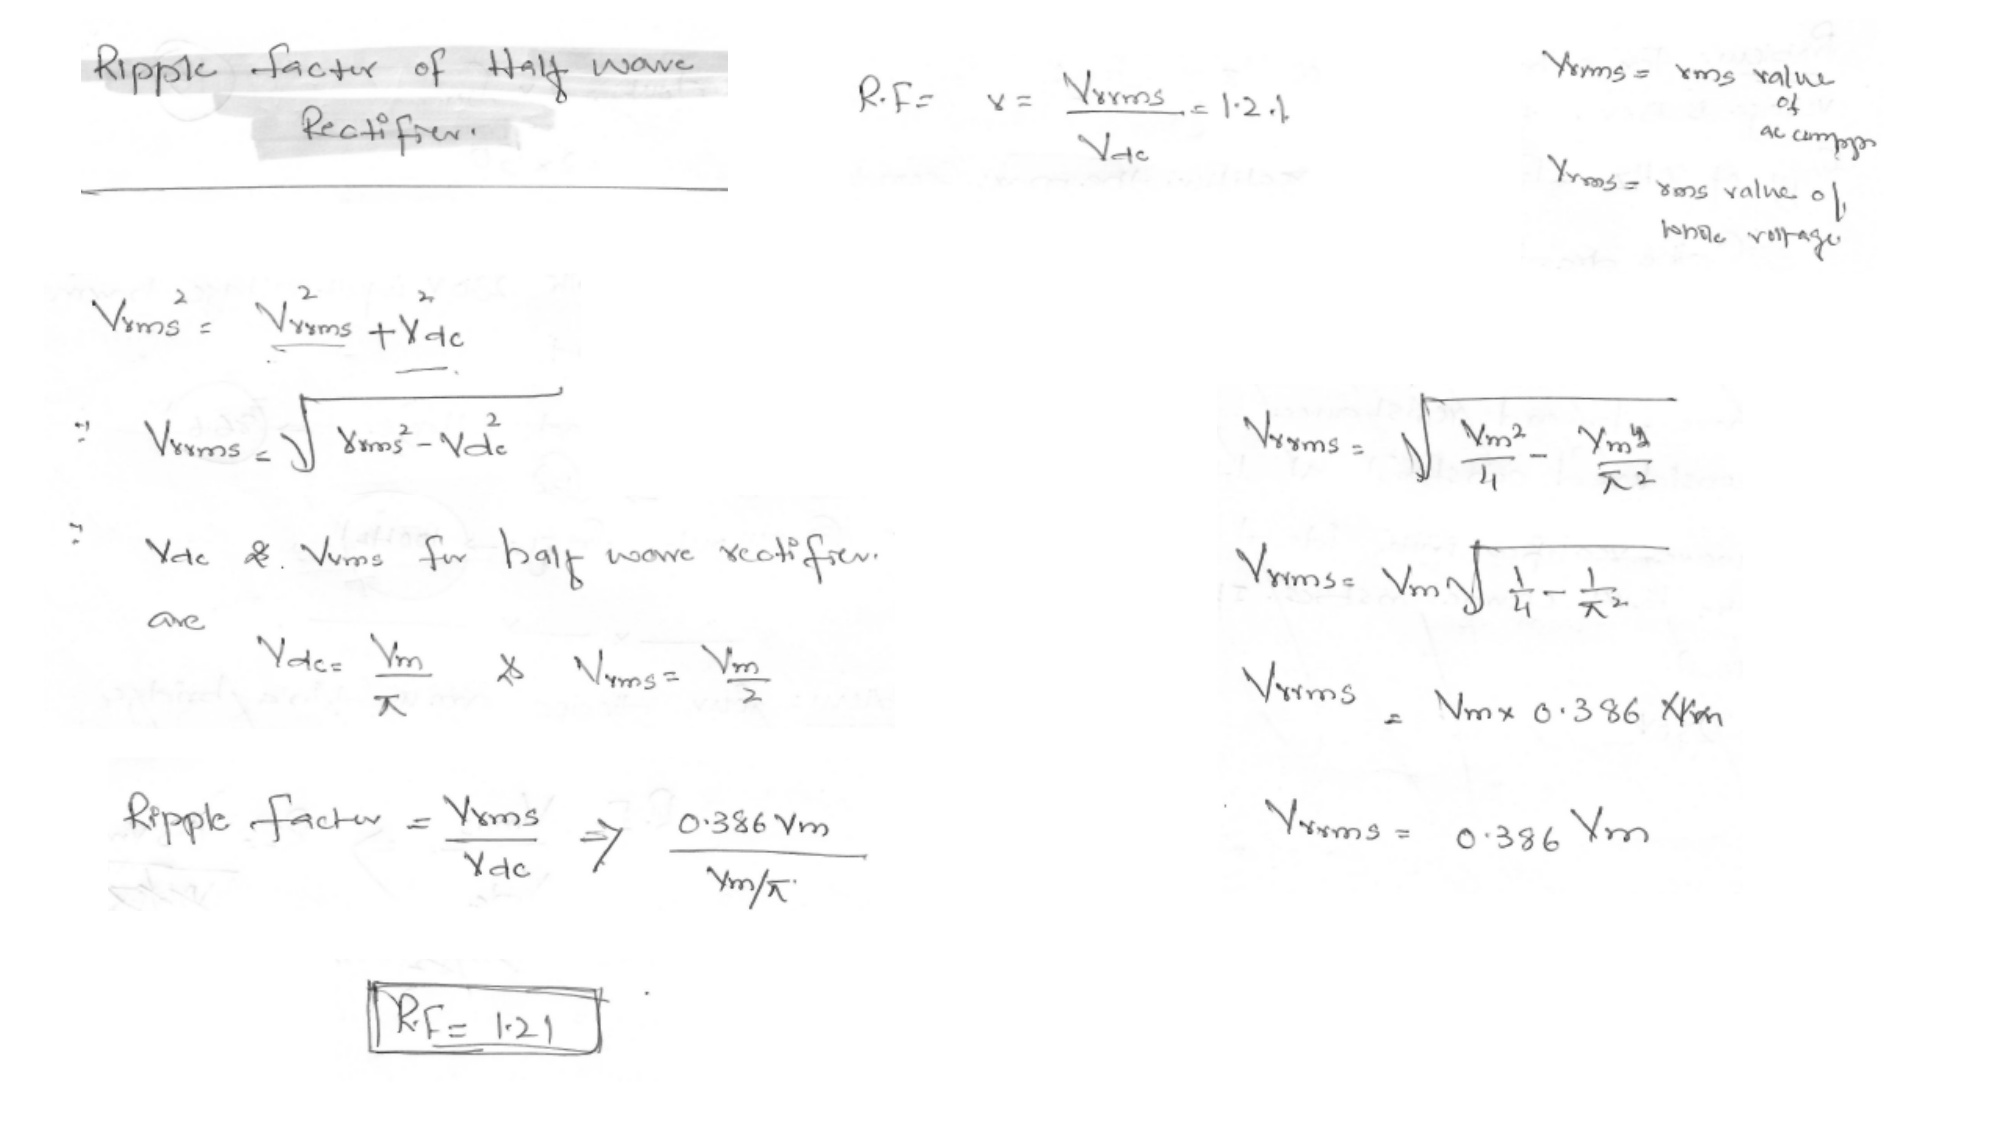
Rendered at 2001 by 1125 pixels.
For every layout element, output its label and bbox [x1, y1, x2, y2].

picture [81, 18, 729, 204]
picture [1217, 384, 1743, 894]
picture [849, 54, 1321, 204]
picture [1521, 18, 1891, 274]
picture [108, 757, 870, 911]
picture [44, 273, 895, 729]
picture [335, 959, 665, 1082]
